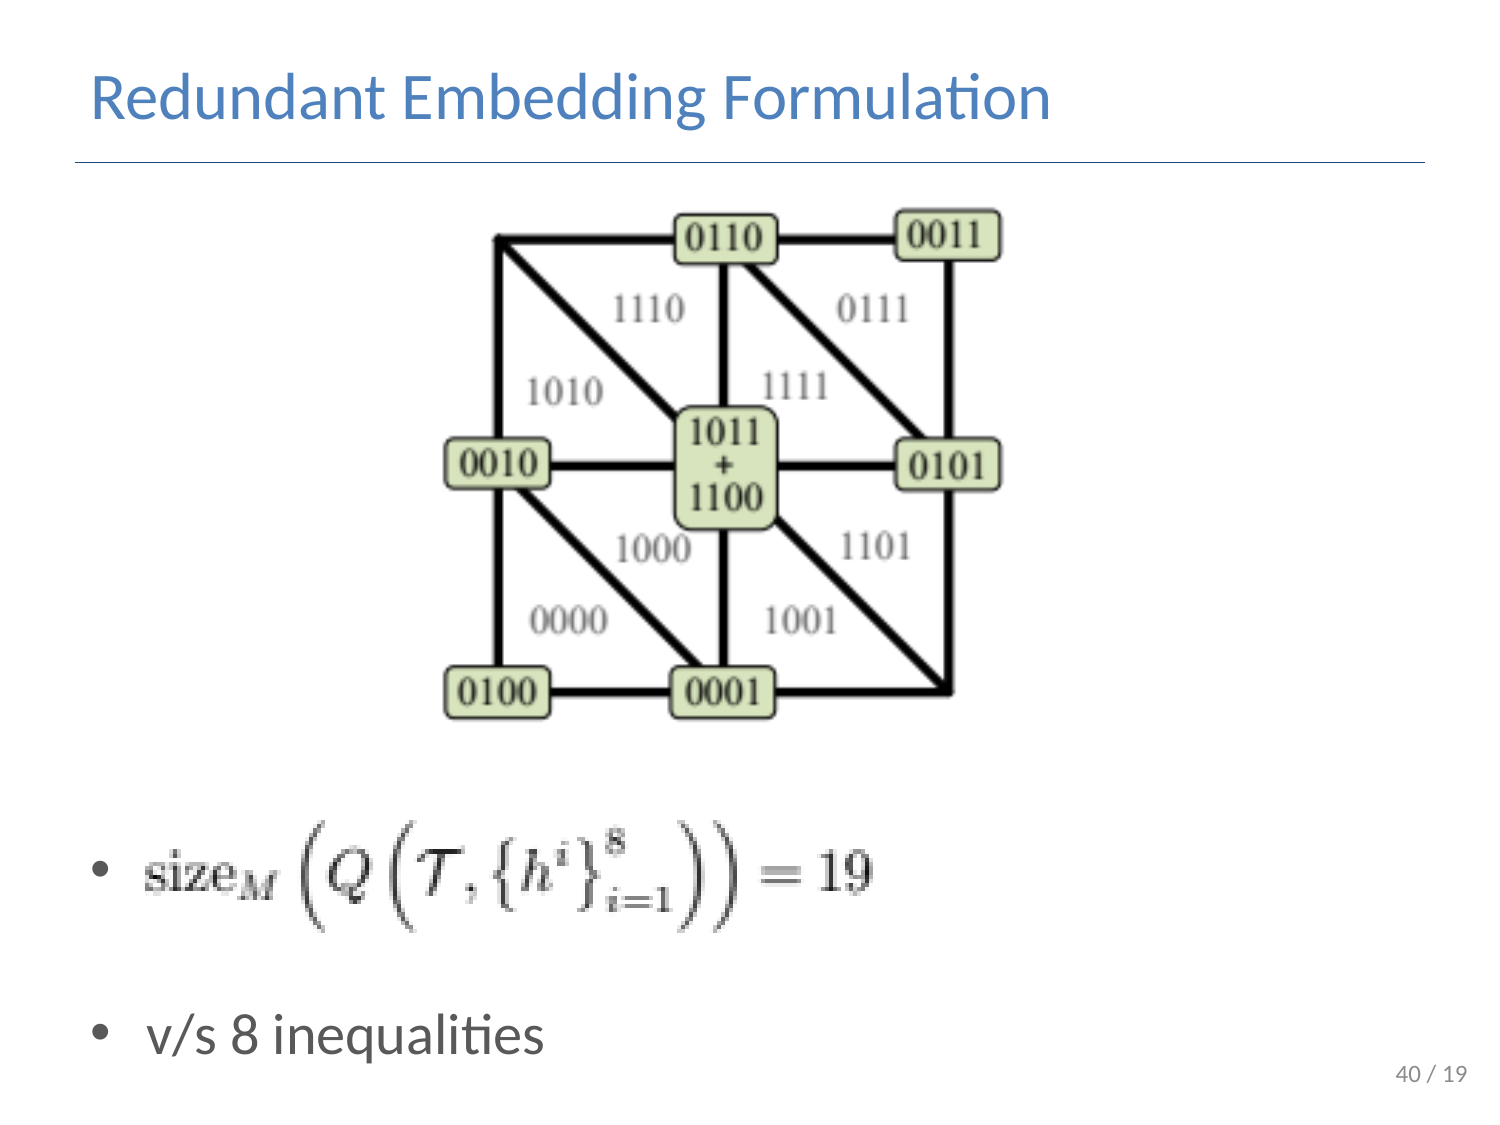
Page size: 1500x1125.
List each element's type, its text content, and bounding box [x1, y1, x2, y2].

list v/s 8 inequalities [75, 825, 1425, 1077]
slide_number 39 / 19 [1336, 1042, 1483, 1103]
title Redundant Embedding Formulation [75, 45, 1425, 141]
picture [117, 140, 1045, 952]
